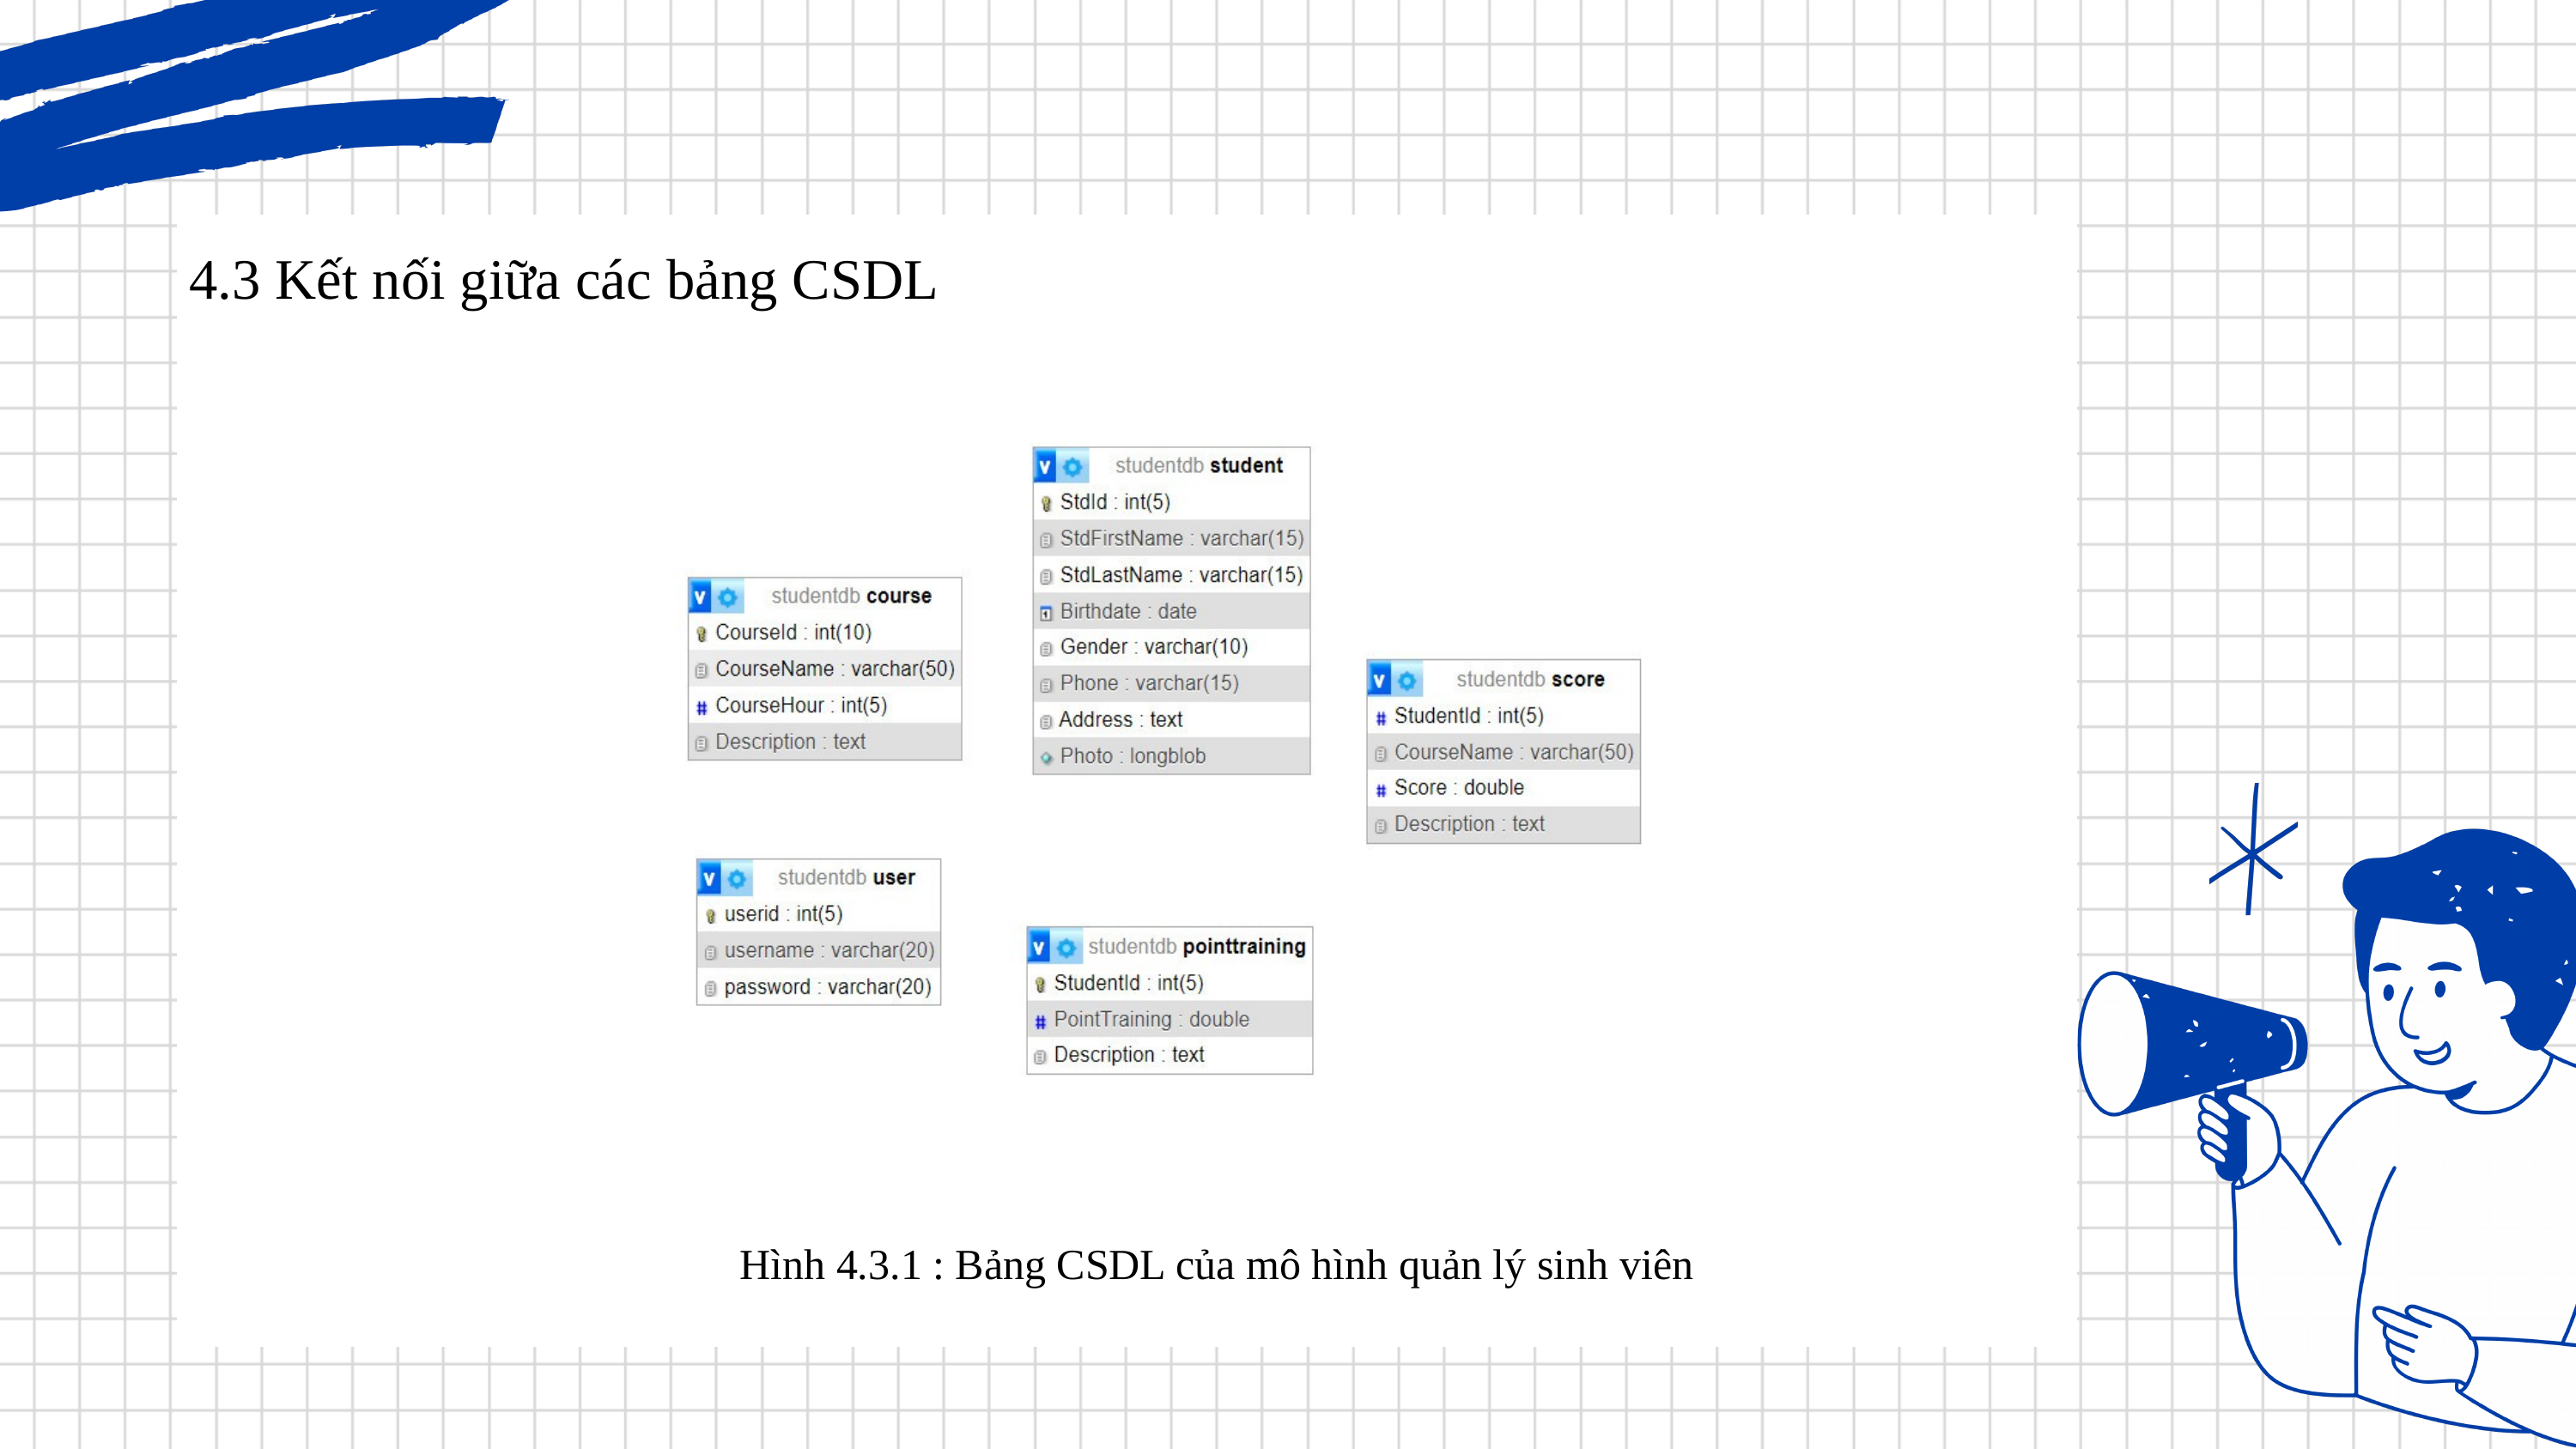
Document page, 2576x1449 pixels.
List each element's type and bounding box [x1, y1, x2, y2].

picture [556, 380, 1783, 1157]
text_box [2077, 780, 2576, 1449]
text_box [0, 0, 558, 212]
text_box [0, 0, 2576, 1449]
text_box [176, 215, 2077, 1347]
